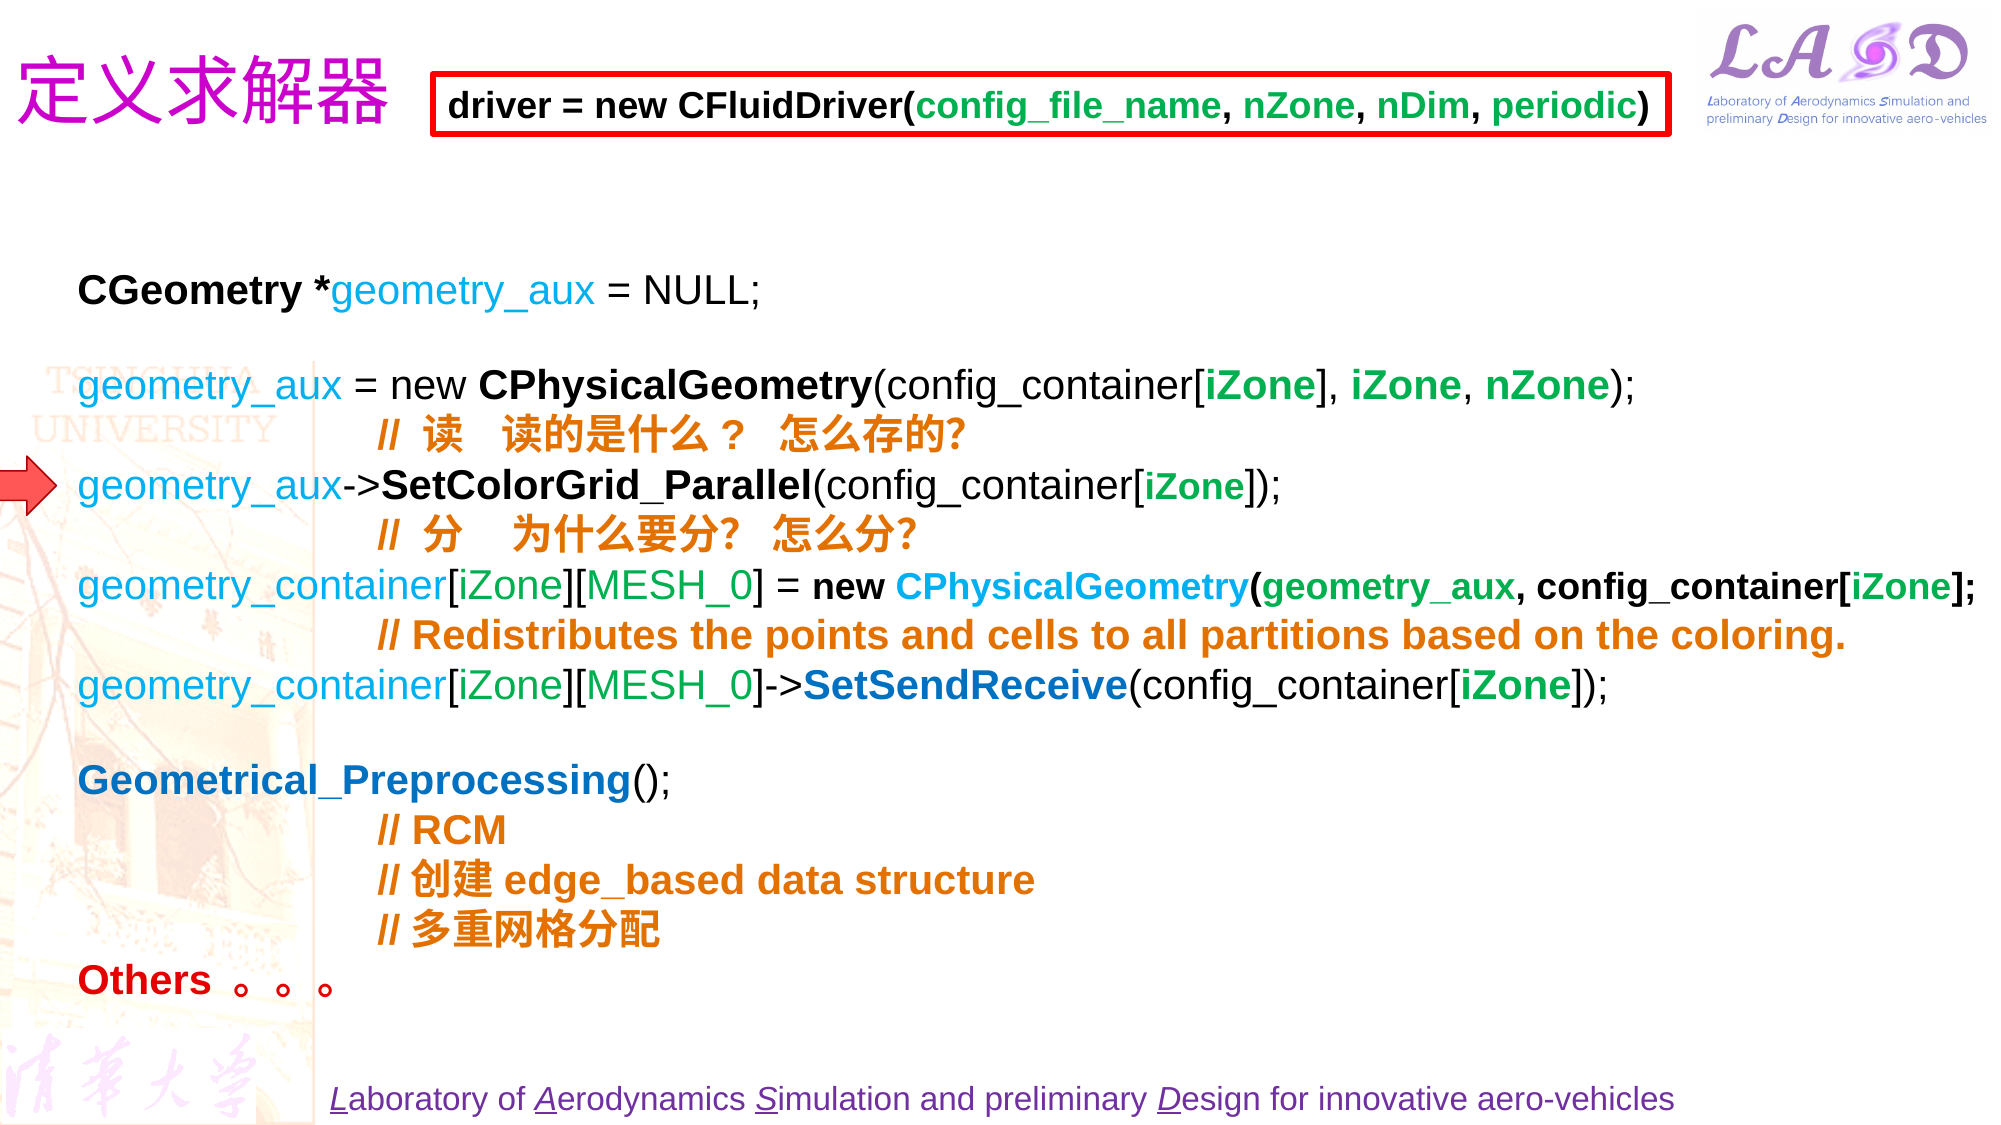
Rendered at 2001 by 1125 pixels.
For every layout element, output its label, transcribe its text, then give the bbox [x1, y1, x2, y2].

title 定义求解器 [0, 0, 1969, 178]
text_box [0, 456, 57, 516]
text_box CGeometry *geometry_aux = NULL; geometry_aux = new CPhysicalGeometry(config_container[iZone], iZone, nZone); // 读 读的是什么? 怎么存的？ geometry_aux->SetColorGrid_Parallel(config_container[iZone]); // 分 为什么要分？ 怎么分？ geometry_container[iZone][MESH_0] = new CPhysicalGeometry(geometry_aux, config_container[iZone]; // Redistributes the points and cells to all partitions based on the coloring. geometry_container[iZone][MESH_0]->SetSendReceive(config_container[iZone]); Geometrical_Preprocessing(); // RCM //创建edge_based data structure //多重网格分配 Others 。。。 [62, 255, 1992, 1011]
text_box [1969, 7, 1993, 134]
text_box driver = new CFluidDriver(config_file_name, nZone, nDim, periodic) [432, 74, 1669, 134]
